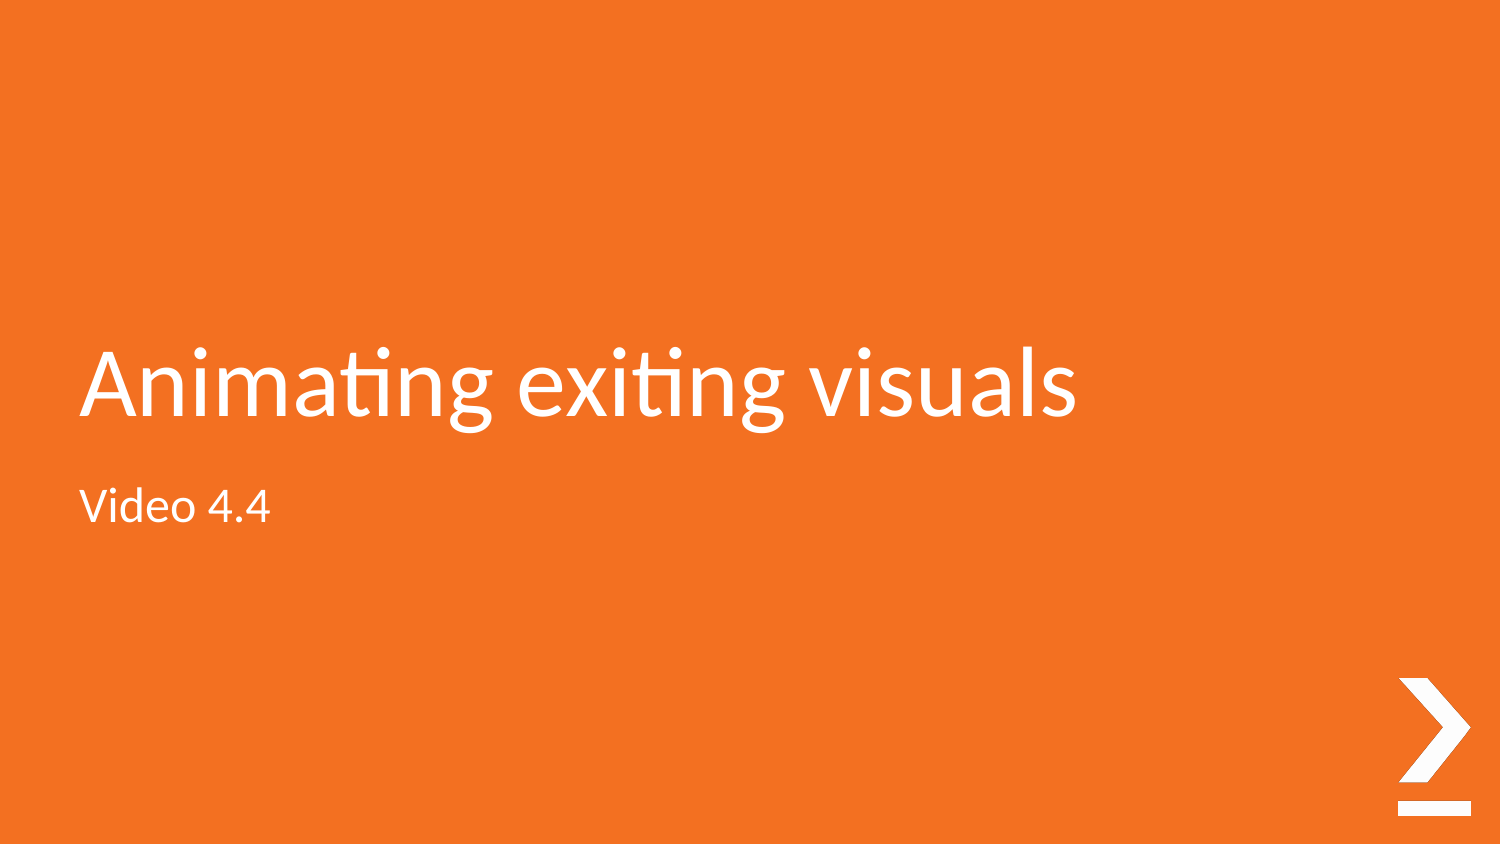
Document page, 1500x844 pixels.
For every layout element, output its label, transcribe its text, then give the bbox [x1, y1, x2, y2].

picture [1398, 678, 1471, 816]
subtitle Video 4.4 [64, 457, 1413, 529]
title Animating exiting visuals [64, 298, 1413, 452]
